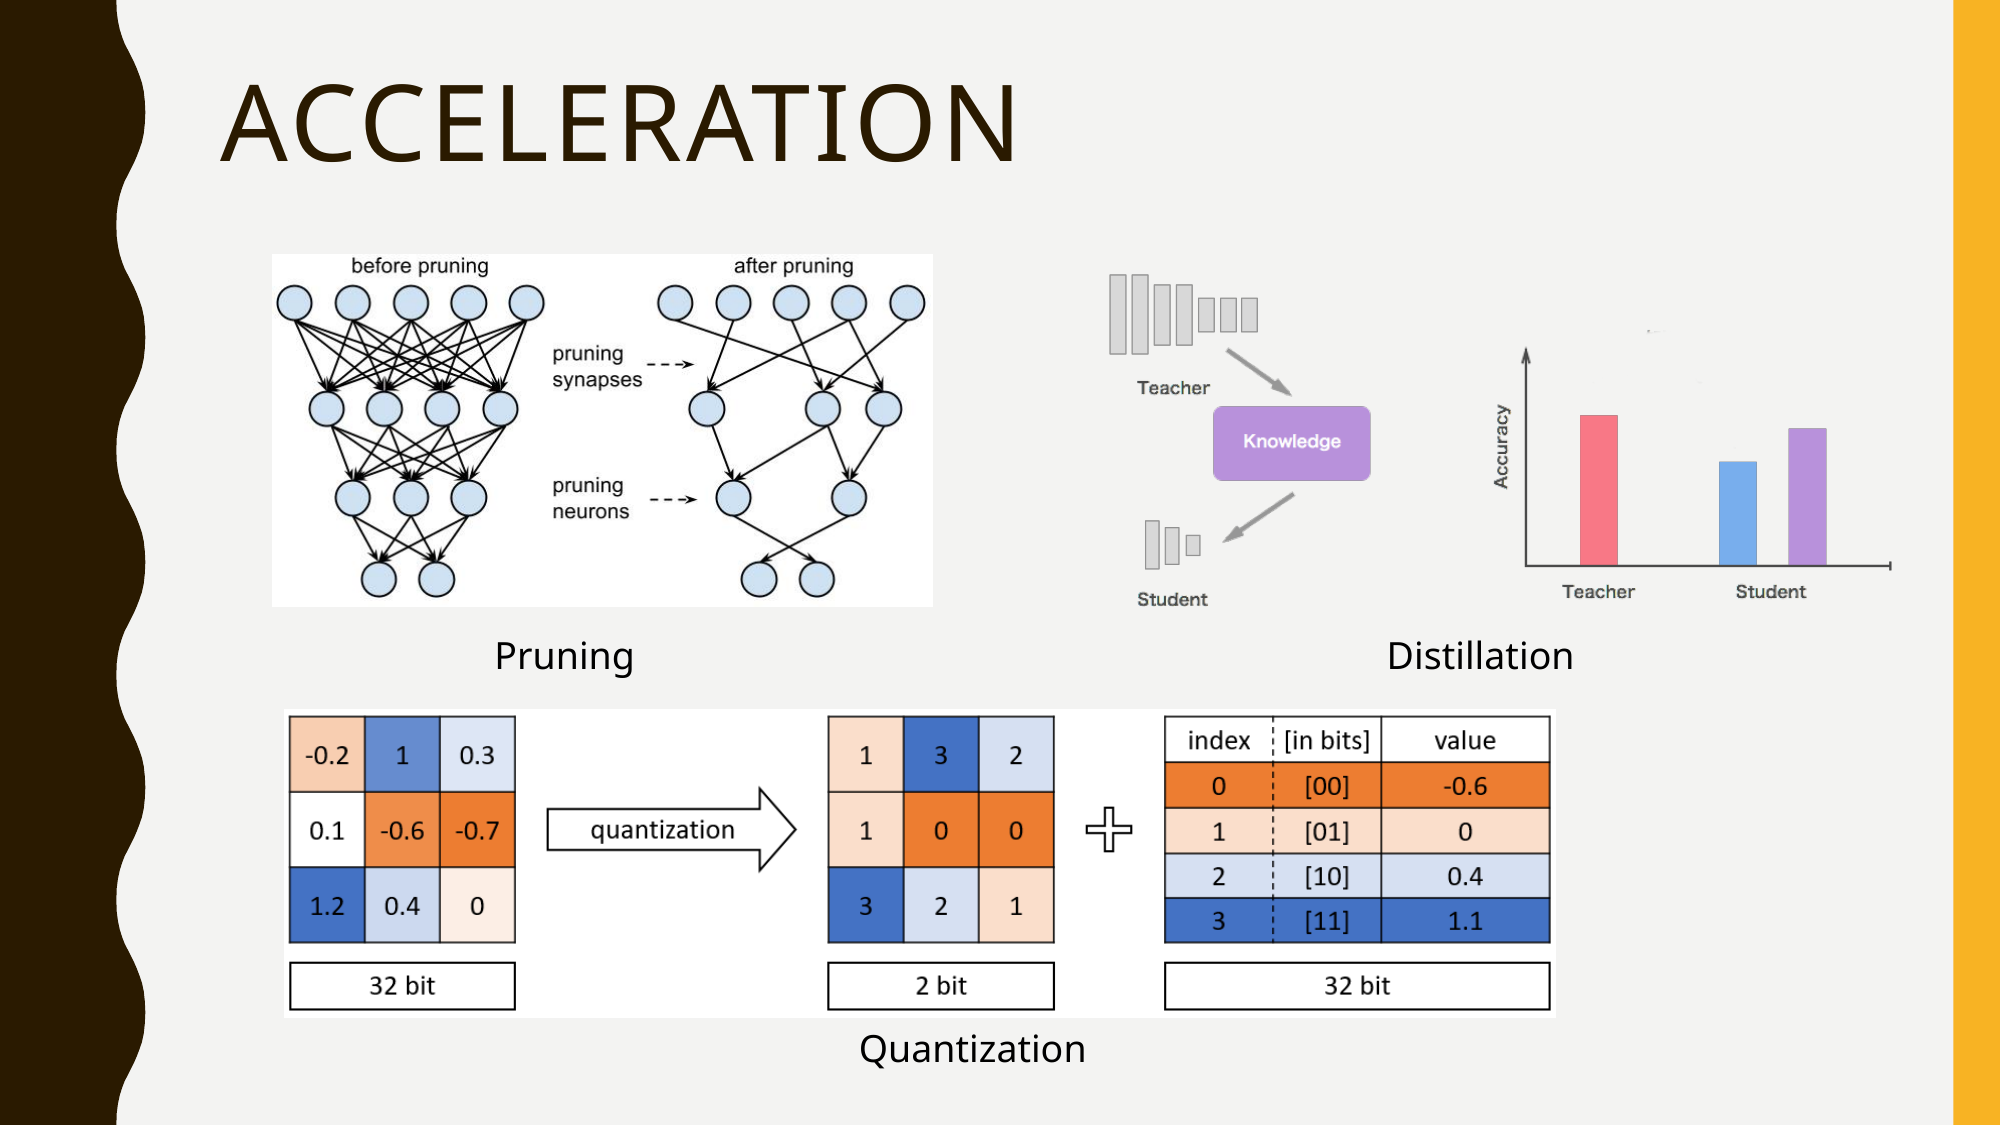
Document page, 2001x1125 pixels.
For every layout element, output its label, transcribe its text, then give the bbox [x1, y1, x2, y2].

text_box Quantization [844, 1018, 1102, 1078]
picture [272, 254, 933, 607]
text_box Distillation [1371, 624, 1590, 685]
text_box Pruning [479, 624, 650, 685]
picture [1038, 268, 1897, 607]
title acceleration [205, 62, 1875, 308]
picture [284, 709, 1556, 1018]
